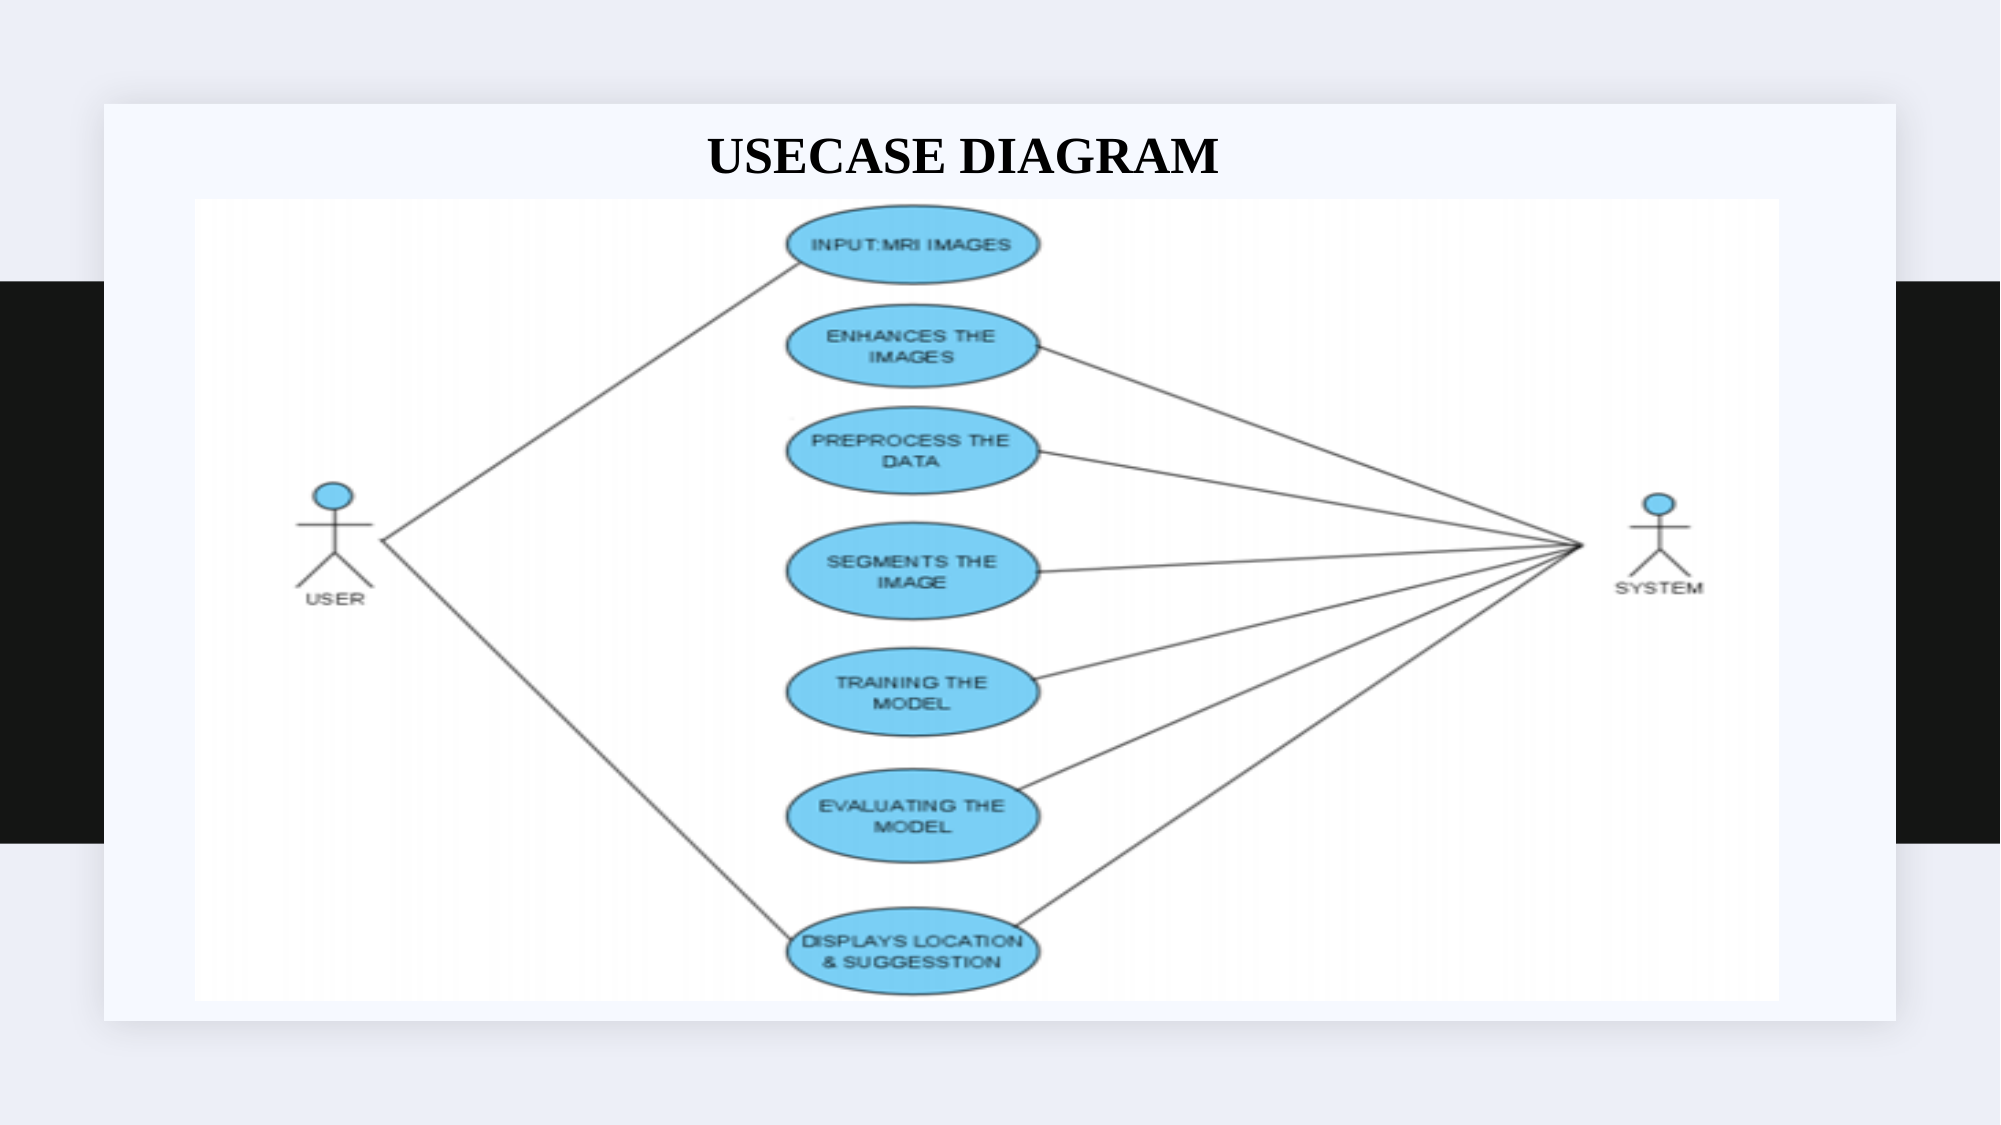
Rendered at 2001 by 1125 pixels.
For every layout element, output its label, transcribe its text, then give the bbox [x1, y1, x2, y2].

text_box USECASE DIAGRAM [517, 106, 1409, 198]
picture [194, 199, 1779, 1001]
